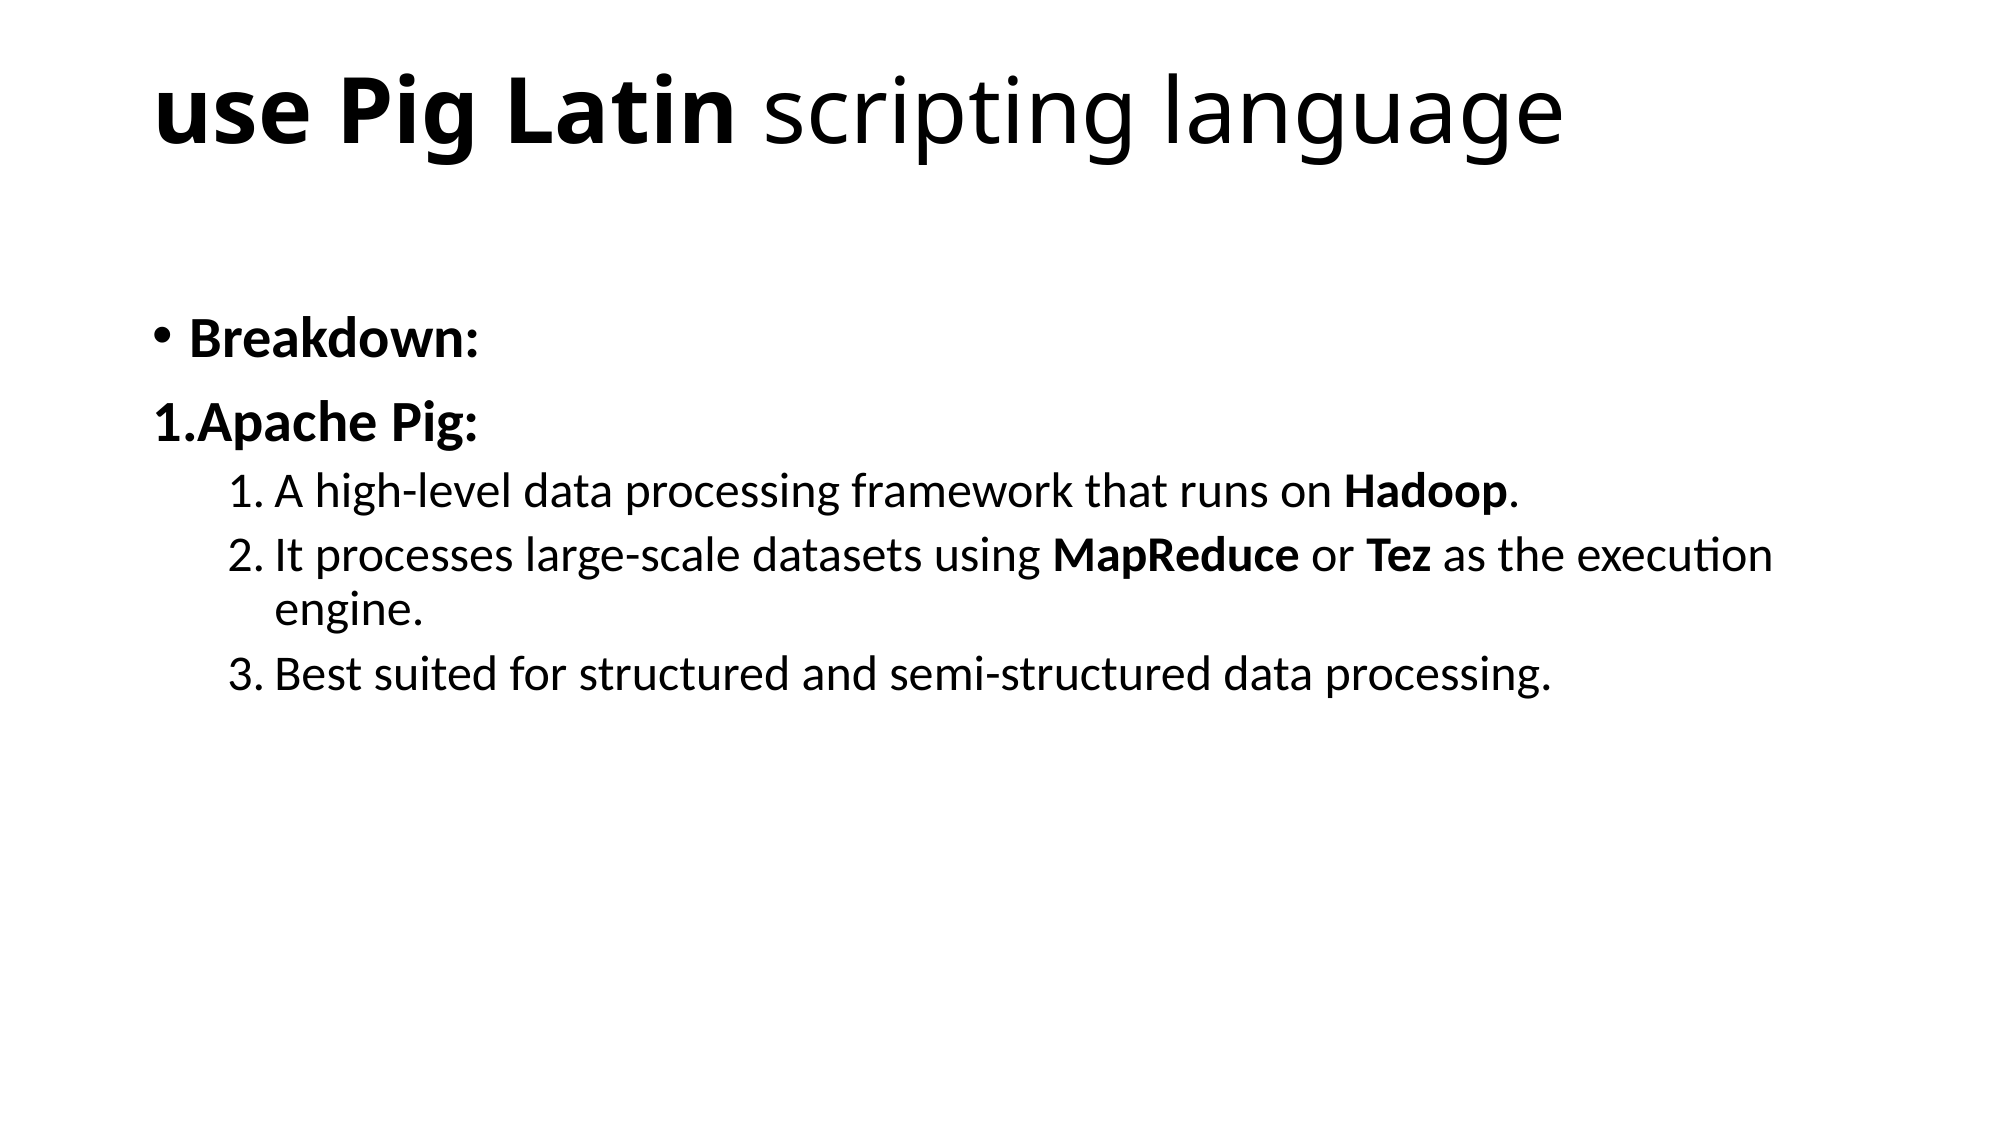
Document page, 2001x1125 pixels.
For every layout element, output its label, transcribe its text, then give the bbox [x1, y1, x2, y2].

list Breakdown: Apache Pig: A high-level data processing framework that runs on Hadoop. It processes large-scale datasets using MapReduce or Tez as the execution engine. Best suited for structured and semi-structured data processing. [137, 299, 1863, 1014]
title use Pig Latin scripting language [137, 59, 1863, 278]
